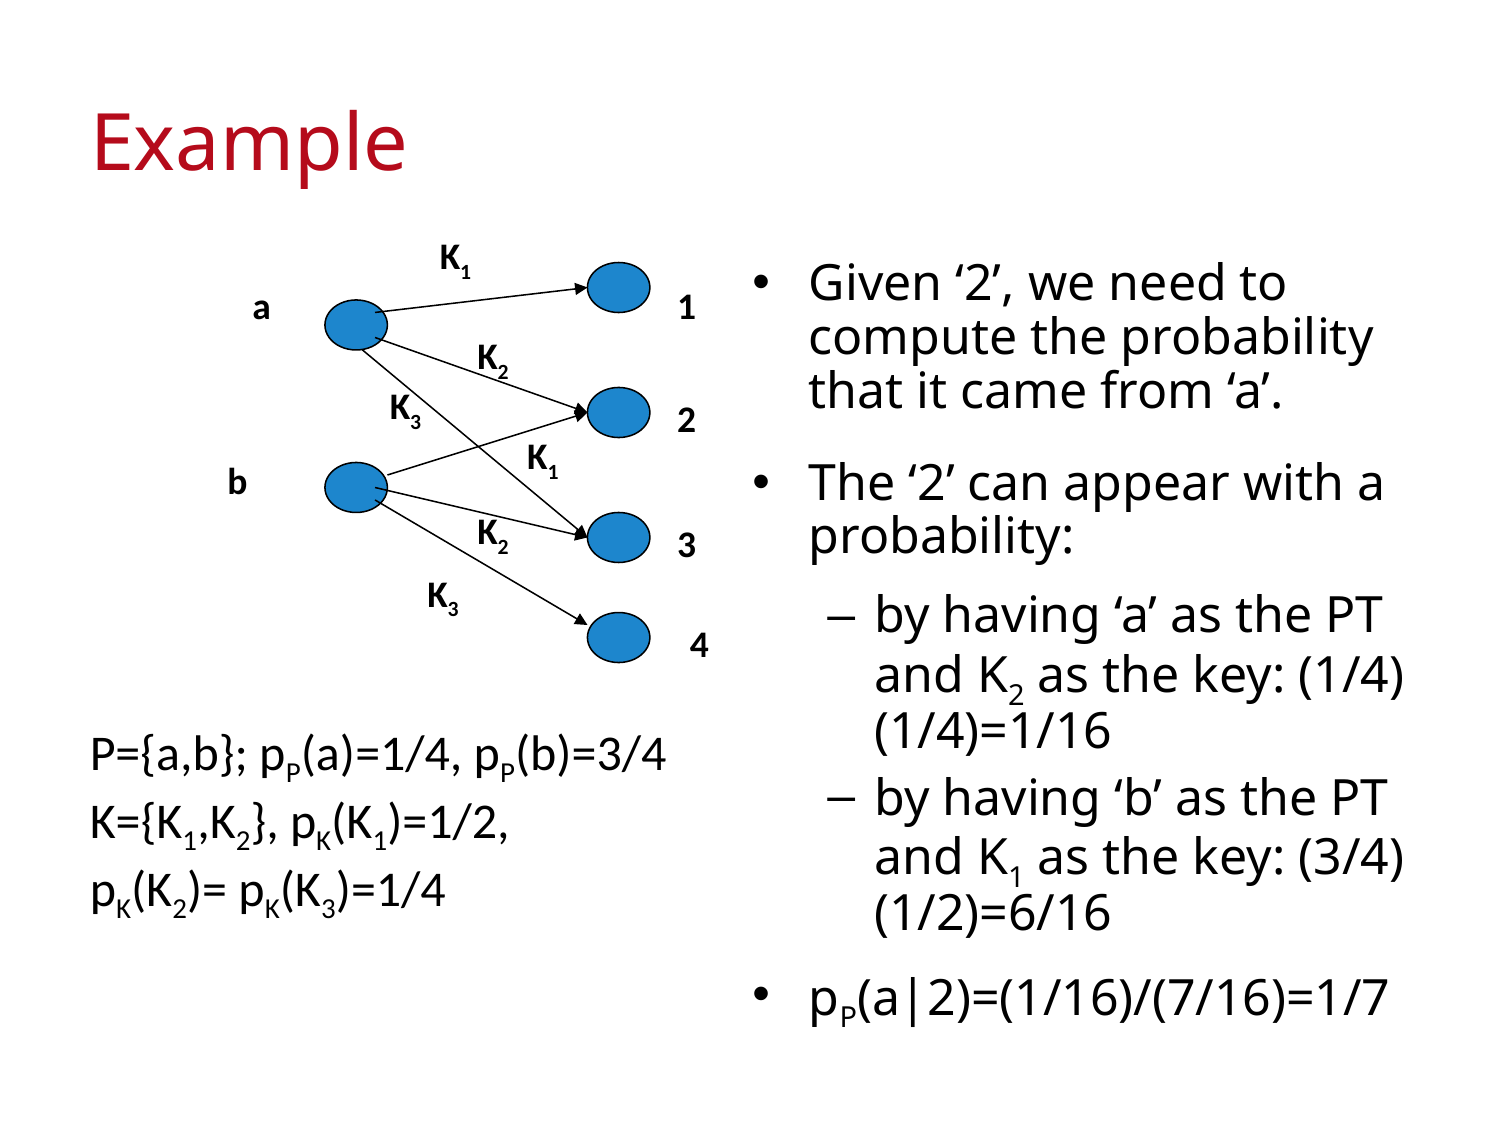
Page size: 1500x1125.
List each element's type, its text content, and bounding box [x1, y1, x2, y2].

text_box K3 [412, 562, 488, 629]
text_box [587, 612, 650, 663]
text_box K1 [512, 424, 588, 491]
text_box 1 [662, 274, 738, 335]
title Example [75, 45, 1425, 233]
text_box [488, 566, 588, 625]
text_box K2 [462, 324, 538, 391]
text_box [538, 525, 588, 541]
text_box K2 [462, 499, 538, 566]
text_box 3 [662, 512, 738, 573]
text_box [526, 391, 587, 412]
text_box a [237, 274, 313, 335]
text_box [587, 262, 650, 313]
text_box b [212, 449, 325, 510]
text_box 4 [674, 612, 750, 673]
text_box [587, 387, 650, 438]
text_box [578, 524, 588, 537]
text_box [325, 462, 388, 513]
text_box [587, 512, 650, 563]
text_box 2 [662, 387, 738, 448]
text_box K1 [424, 224, 500, 291]
list Given ‘2’, we need to compute the probability that it came from ‘a’. The ‘2’ can appear with a probability: by having ‘a’ as the PT and K2 as the key: (1/4)(1/4)=1/16 by having ‘b’ as the PT and K1 as the key: (3/4)(1/2)=6/16 pP(a|2)=(1/16)/(7/16)=1/7 [737, 249, 1425, 1005]
text_box P={a,b}; pP(a)=1/4, pP(b)=3/4 K={K1,K2}, pK(K1)=1/2, pK(K2)= pK(K3)=1/4 [75, 712, 700, 1017]
text_box [324, 299, 388, 350]
text_box K3 [374, 374, 450, 441]
text_box [374, 282, 588, 313]
text_box [550, 410, 588, 424]
